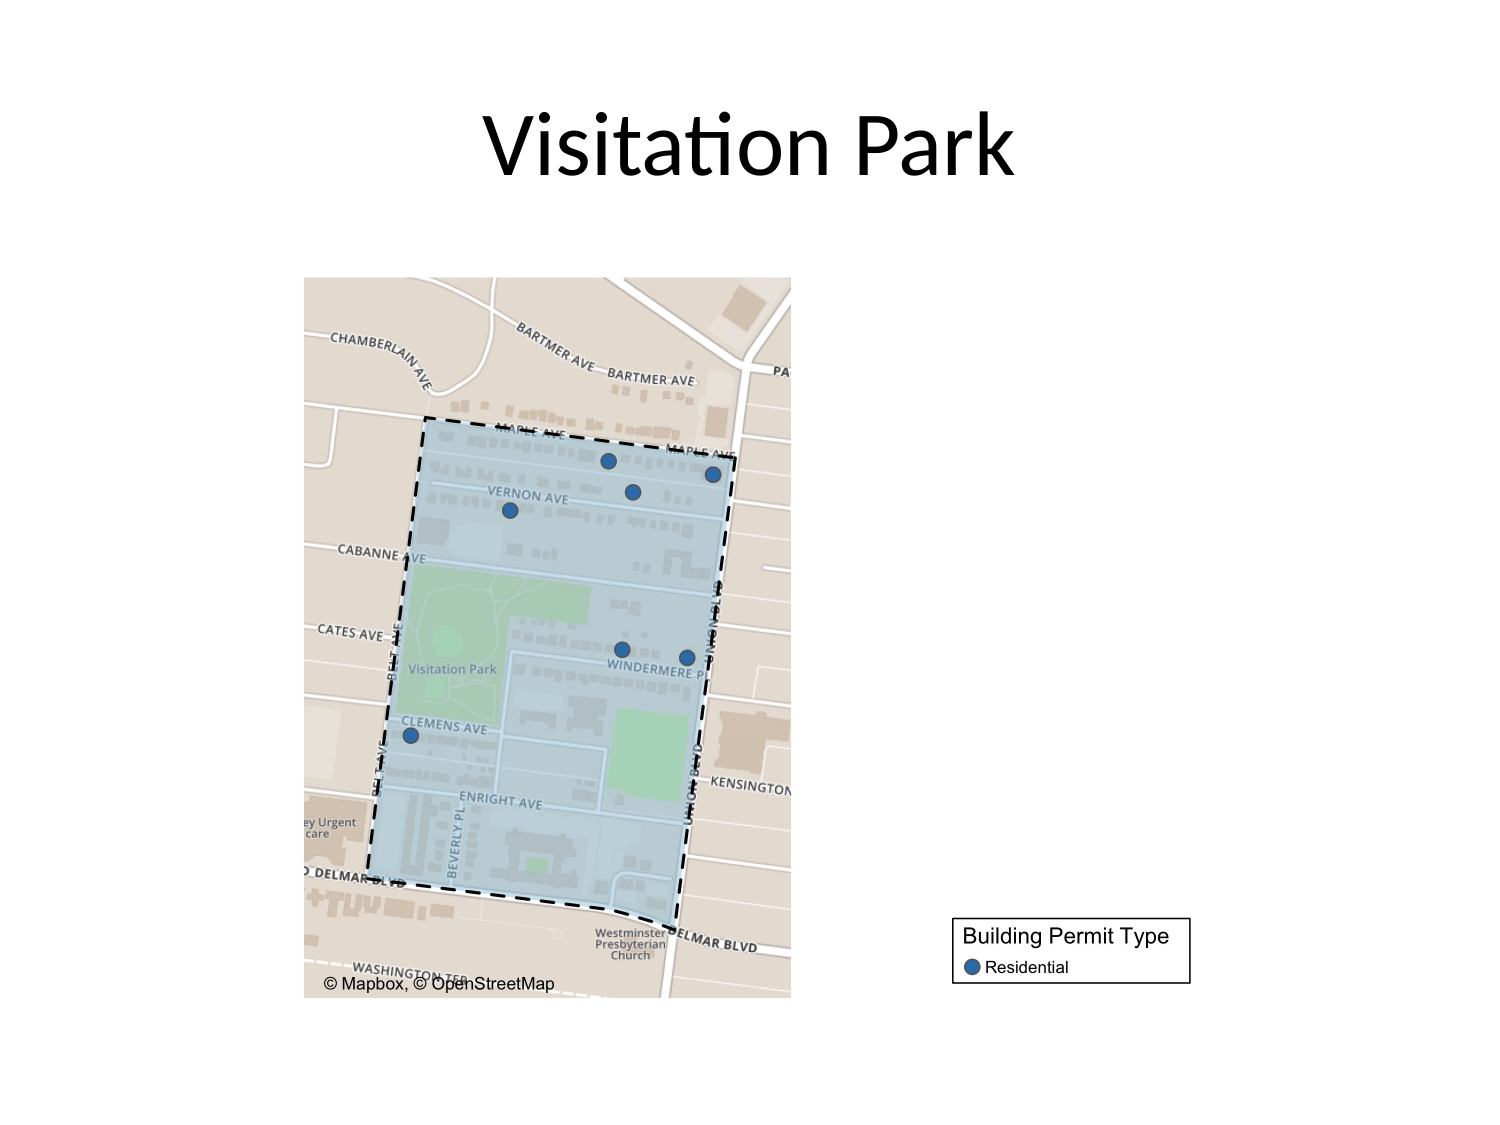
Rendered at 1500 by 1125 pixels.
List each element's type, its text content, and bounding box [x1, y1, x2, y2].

title Visitation Park [75, 45, 1425, 233]
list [74, 262, 1426, 1013]
